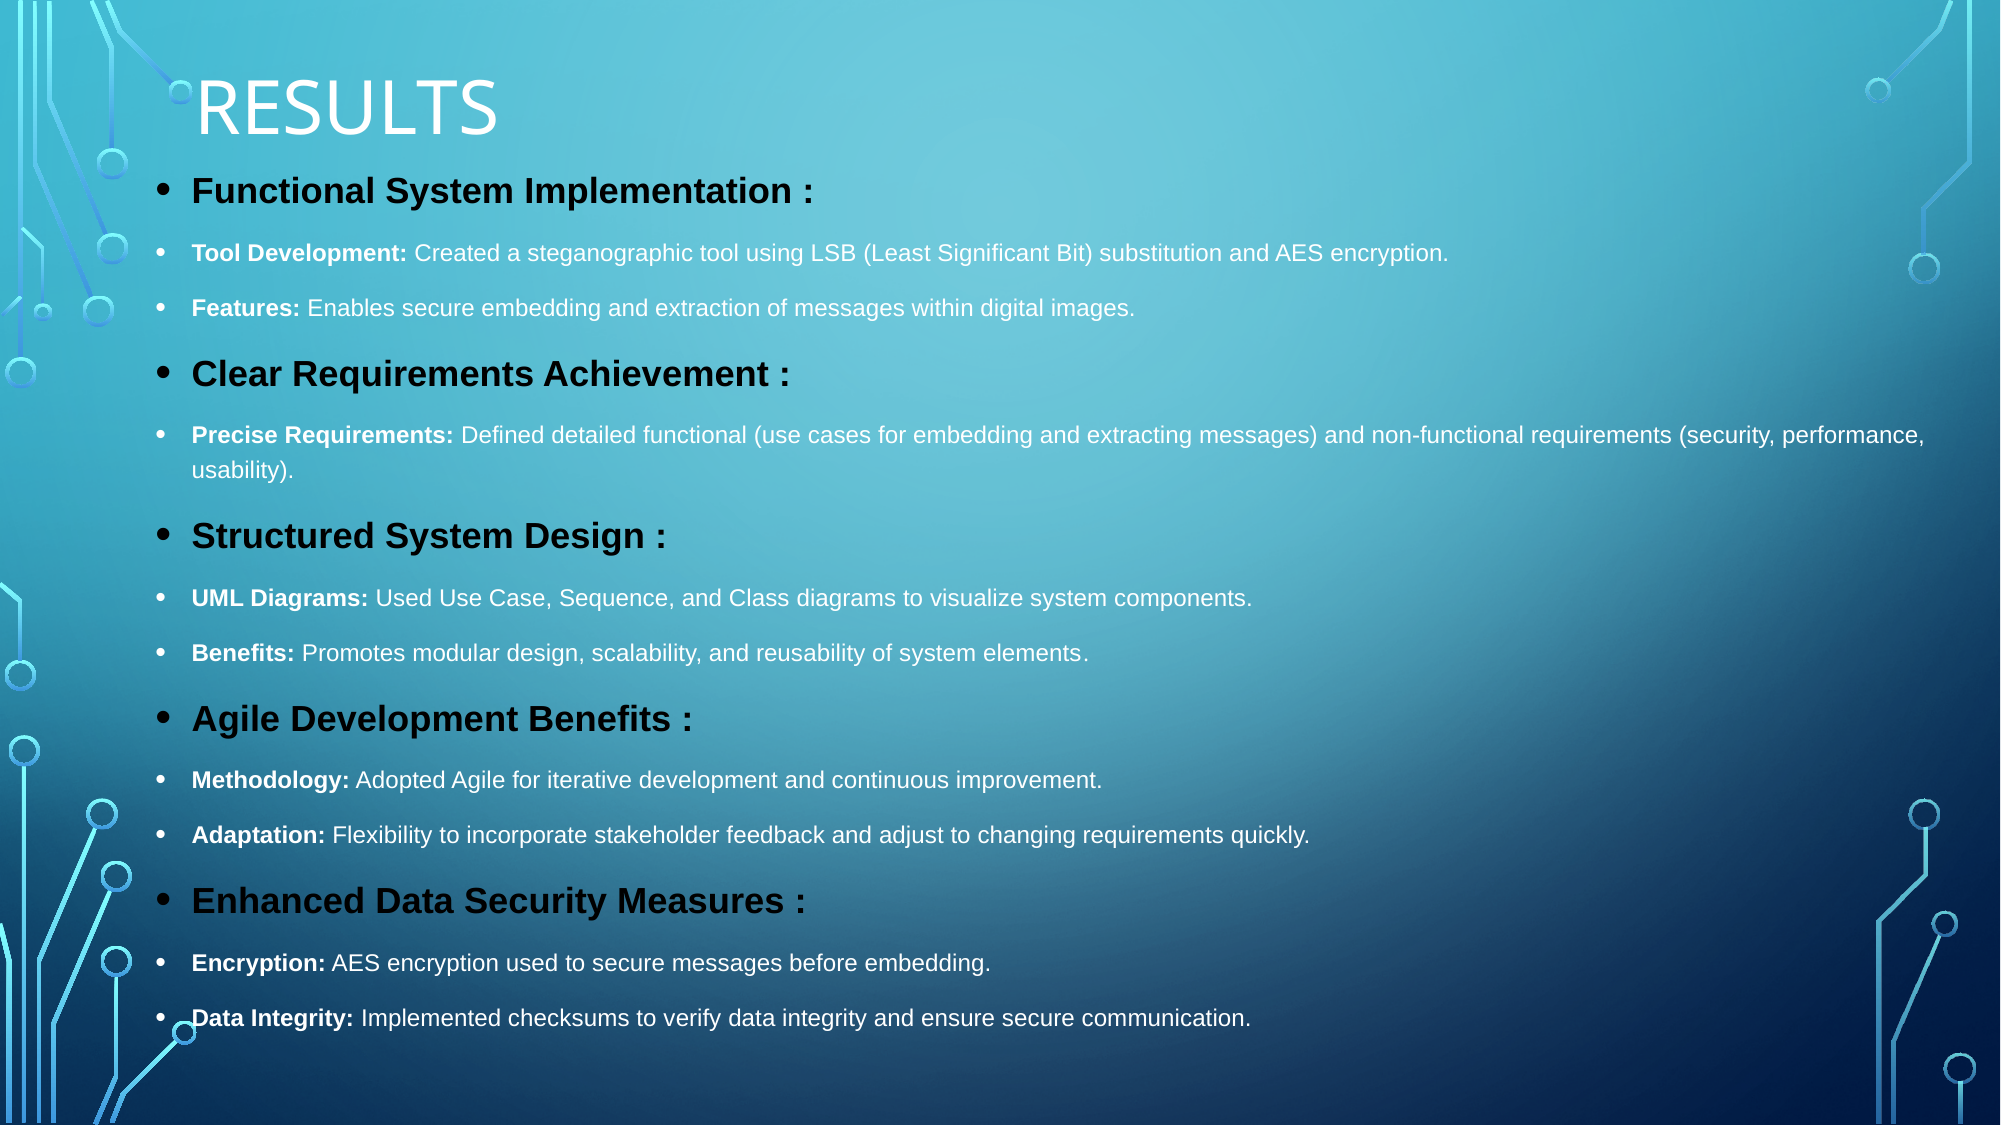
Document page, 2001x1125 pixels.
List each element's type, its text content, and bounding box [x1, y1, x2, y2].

title Results [179, 31, 1989, 189]
list Functional System Implementation : Tool Development: Created a steganographic tool using LSB (Least Significant Bit) substitution and AES encryption. Features: Enables secure embedding and extraction of messages within digital images. Clear Requirements Achievement : Precise Requirements: Defined detailed functional (use cases for embedding and extracting messages) and non-functional requirements (security, performance, usability). Structured System Design : UML Diagrams: Used Use Case, Sequence, and Class diagrams to visualize system components. Benefits: Promotes modular design, scalability, and reusability of system elements. Agile Development Benefits : Methodology: Adopted Agile for iterative development and continuous improvement. Adaptation: Flexibility to incorporate stakeholder feedback and adjust to changing requirements quickly. Enhanced Data Security Measures : Encryption: AES encryption used to secure messages before embedding. Data Integrity: Implemented checksums to verify data integrity and ensure secure communication. [140, 151, 1950, 1044]
